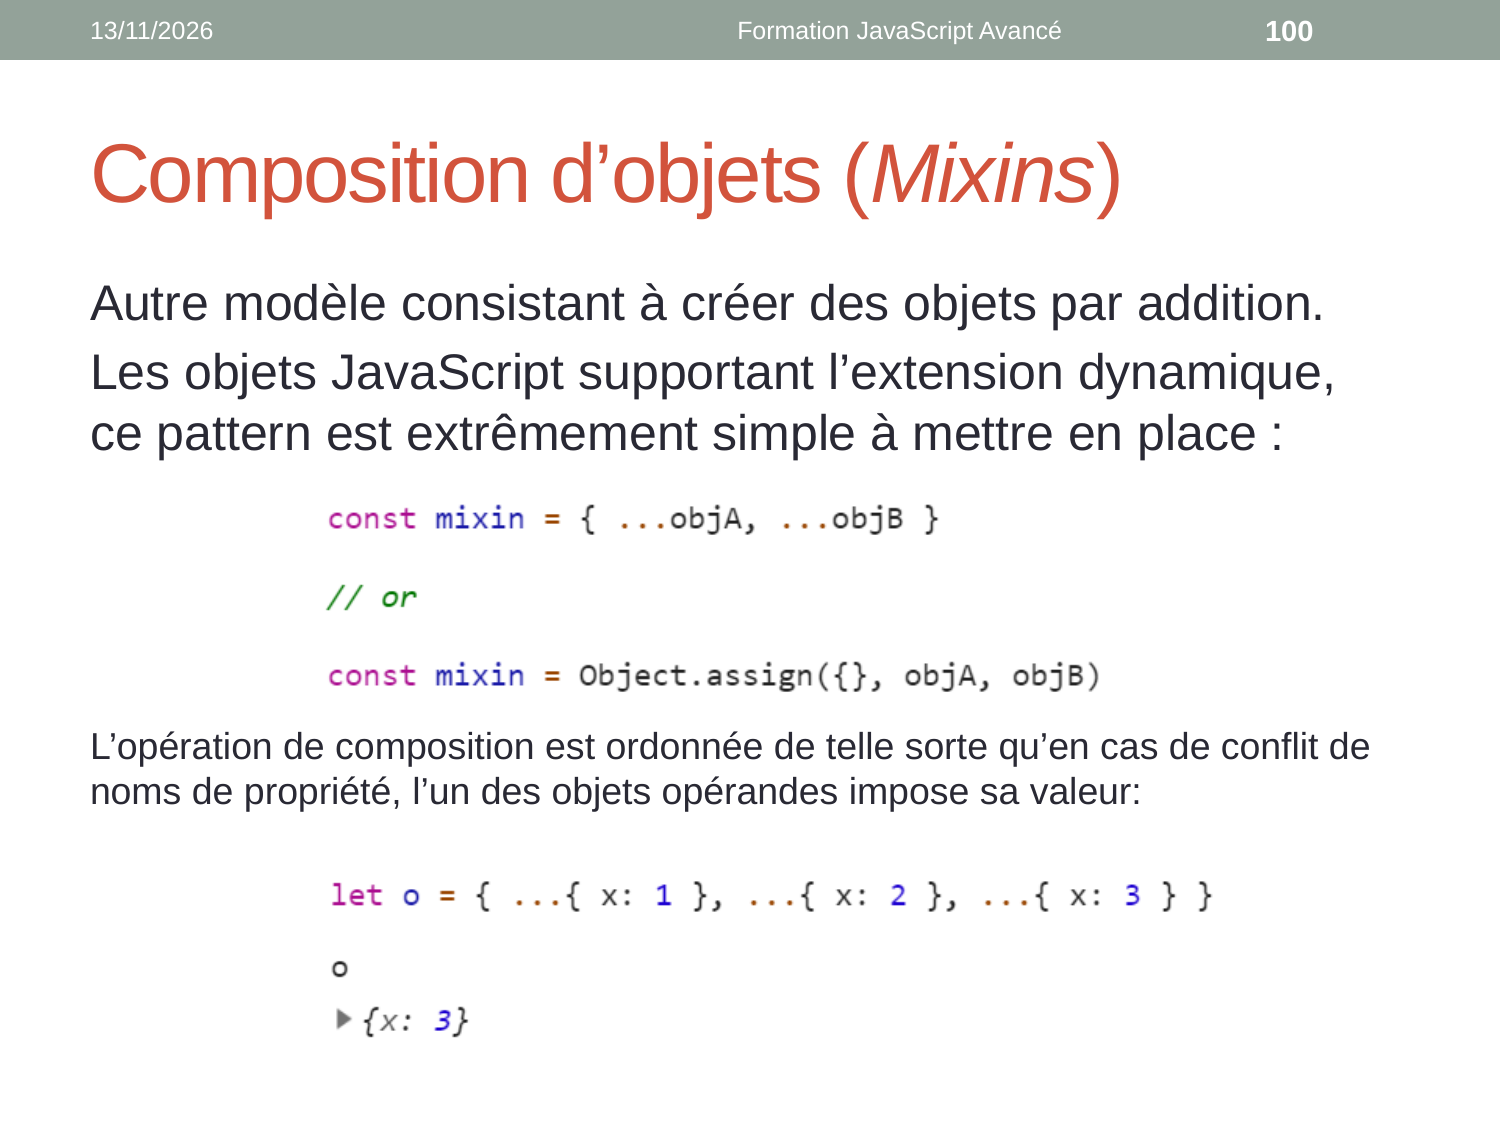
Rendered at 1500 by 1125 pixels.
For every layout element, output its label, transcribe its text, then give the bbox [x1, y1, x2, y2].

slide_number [75, 3, 550, 57]
list Autre modèle consistant à créer des objets par addition. Les objets JavaScript supportant l’extension dynamique, ce pattern est extrêmement simple à mettre en place : L’opération de composition est ordonnée de telle sorte qu’en cas de conflit de noms de propriété, l’un des objets opérandes impose sa valeur: [75, 262, 1425, 1063]
slide_number 100 [1250, 3, 1425, 57]
footer Formation JavaScript Avancé [562, 3, 1238, 57]
picture [316, 491, 1112, 703]
picture [316, 869, 1226, 923]
title Composition d’objets (Mixins) [75, 87, 1425, 250]
picture [320, 951, 480, 1042]
